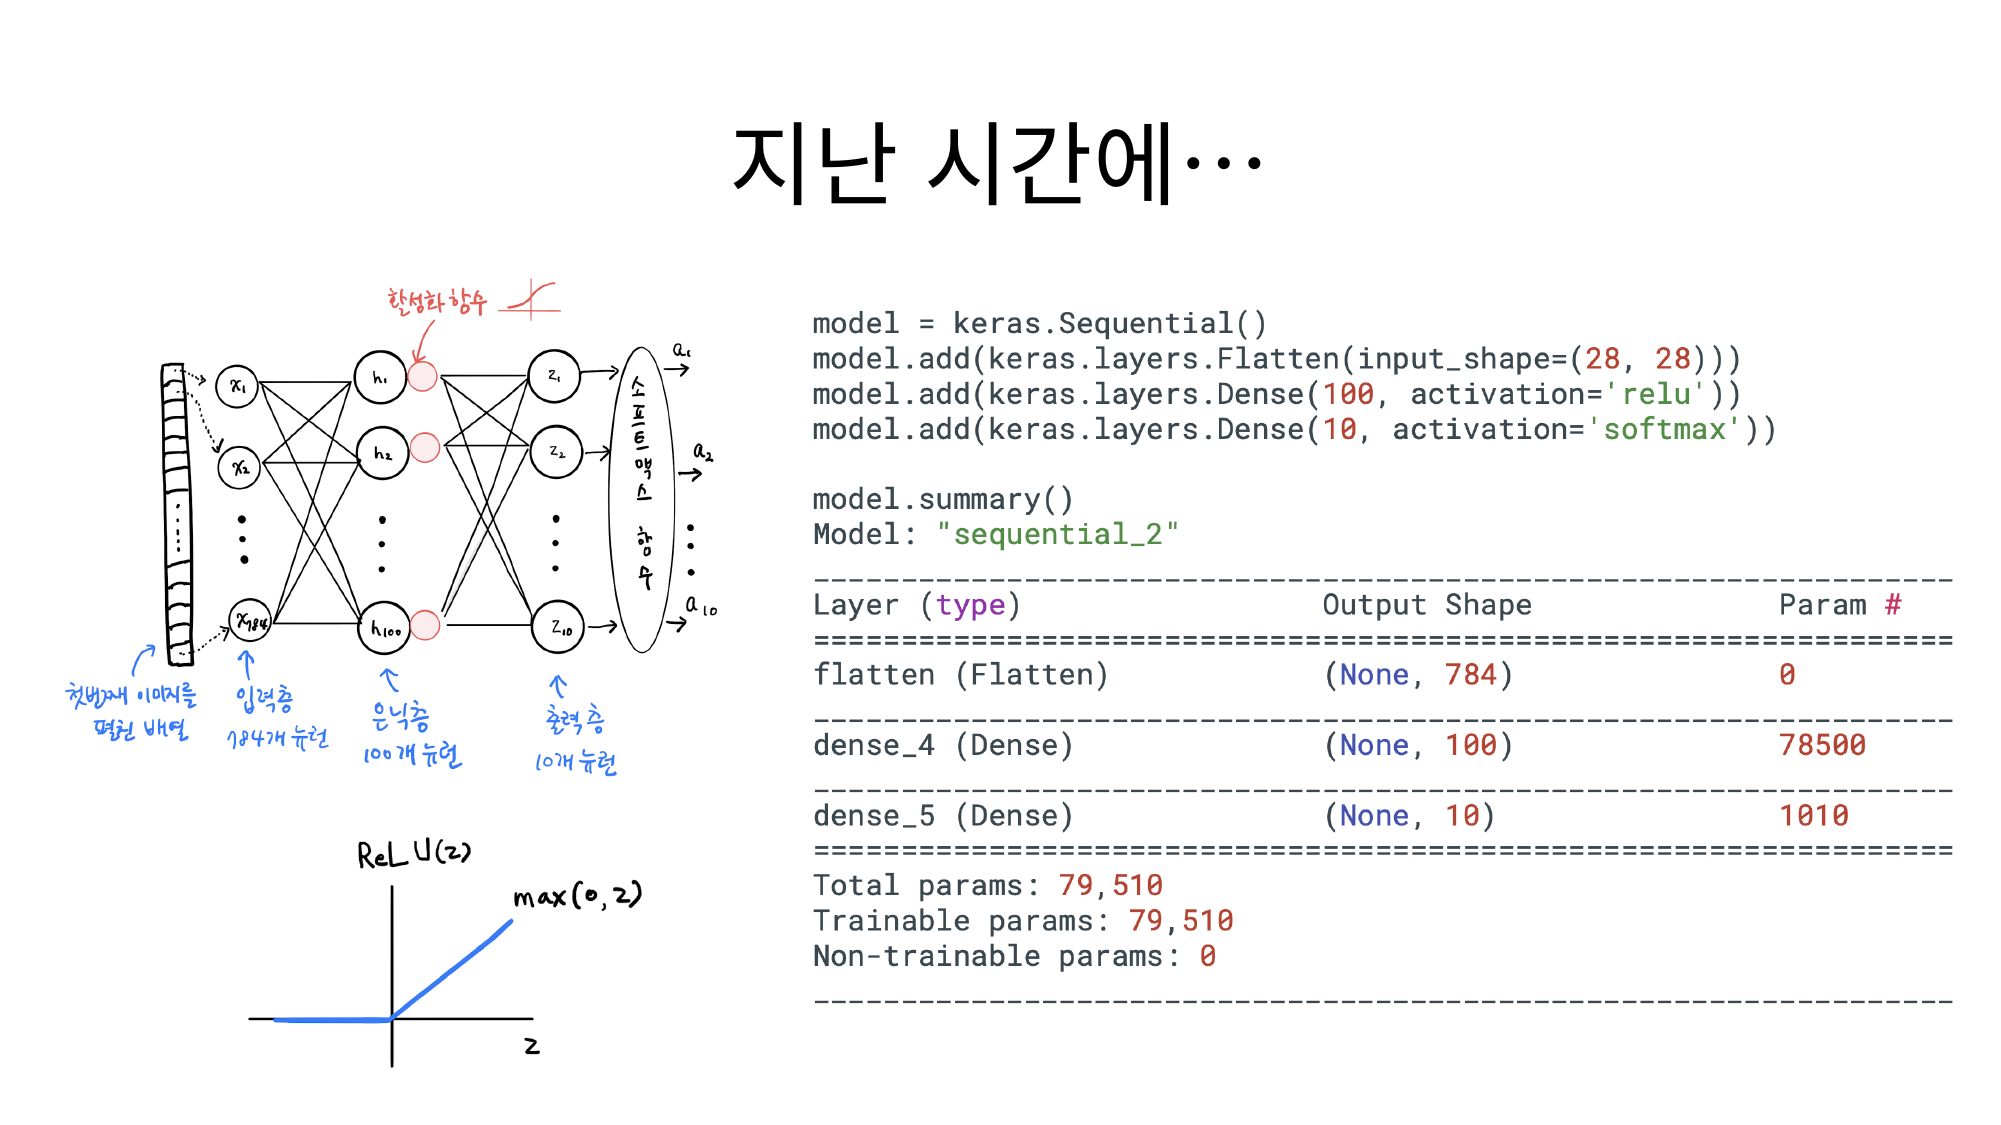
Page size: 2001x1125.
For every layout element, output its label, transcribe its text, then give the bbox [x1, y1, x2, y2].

title 지난 시간에… [137, 59, 1863, 278]
picture [798, 297, 1994, 1027]
picture [57, 247, 754, 1125]
